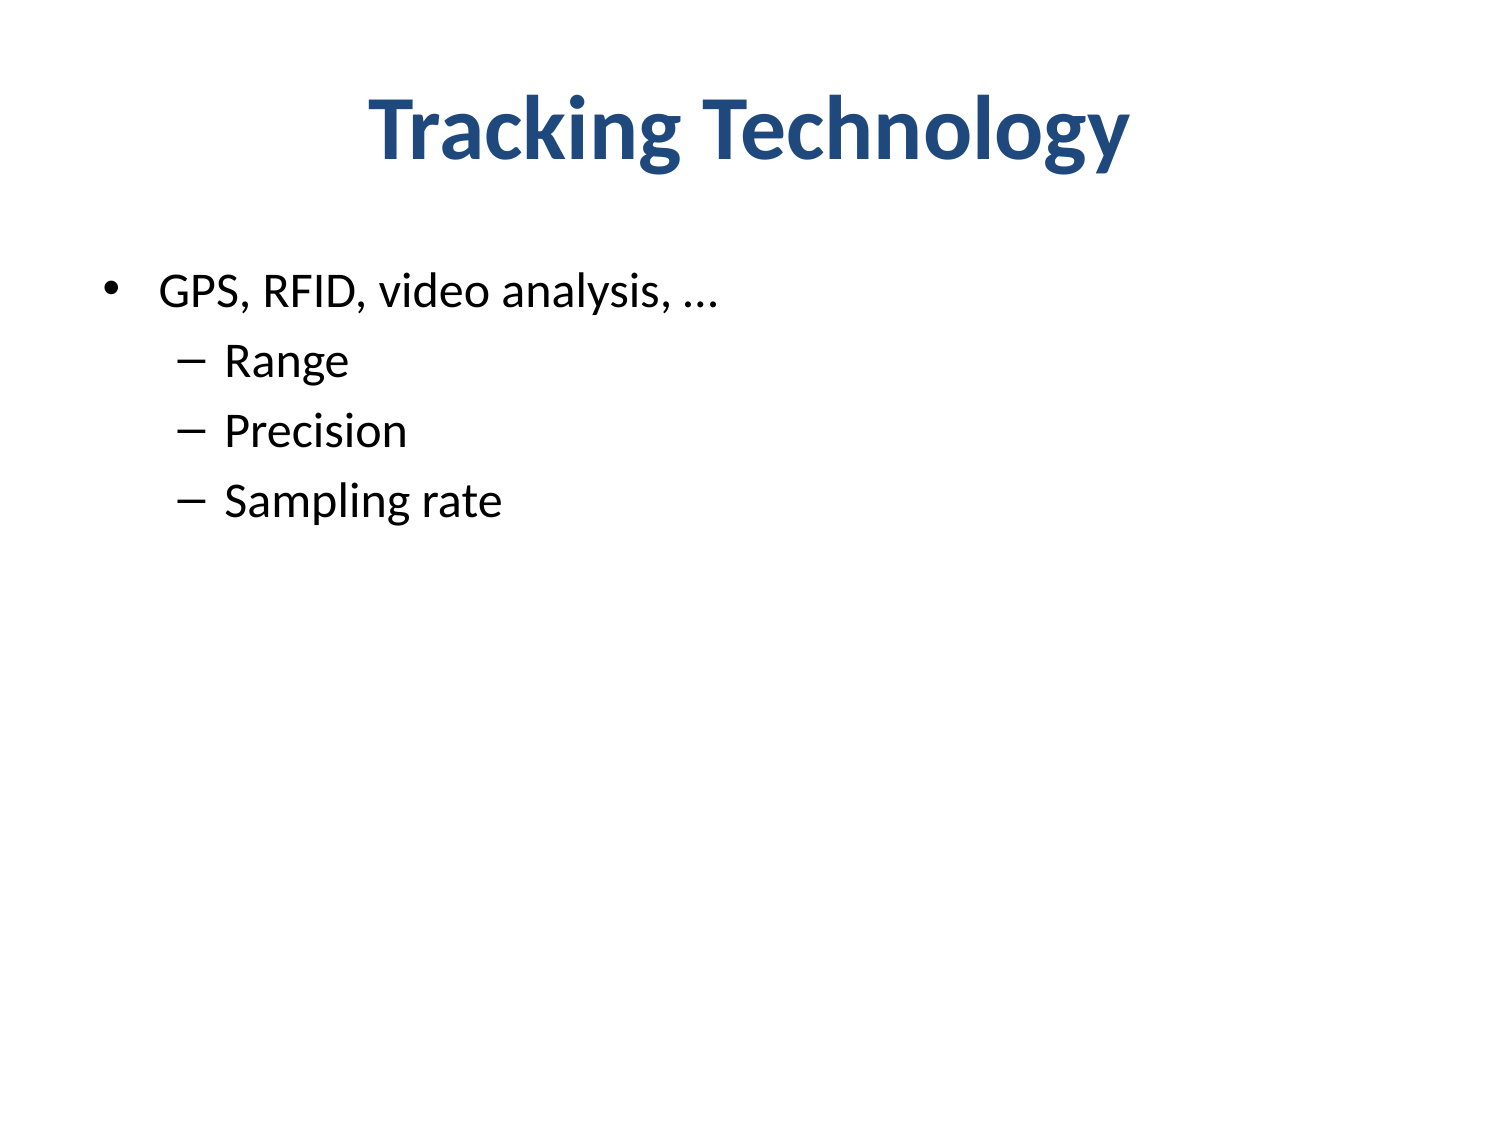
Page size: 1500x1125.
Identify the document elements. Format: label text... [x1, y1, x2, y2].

list GPS, RFID, video analysis, … Range Precision Sampling rate [87, 249, 1413, 993]
title Tracking Technology [74, 44, 1426, 201]
